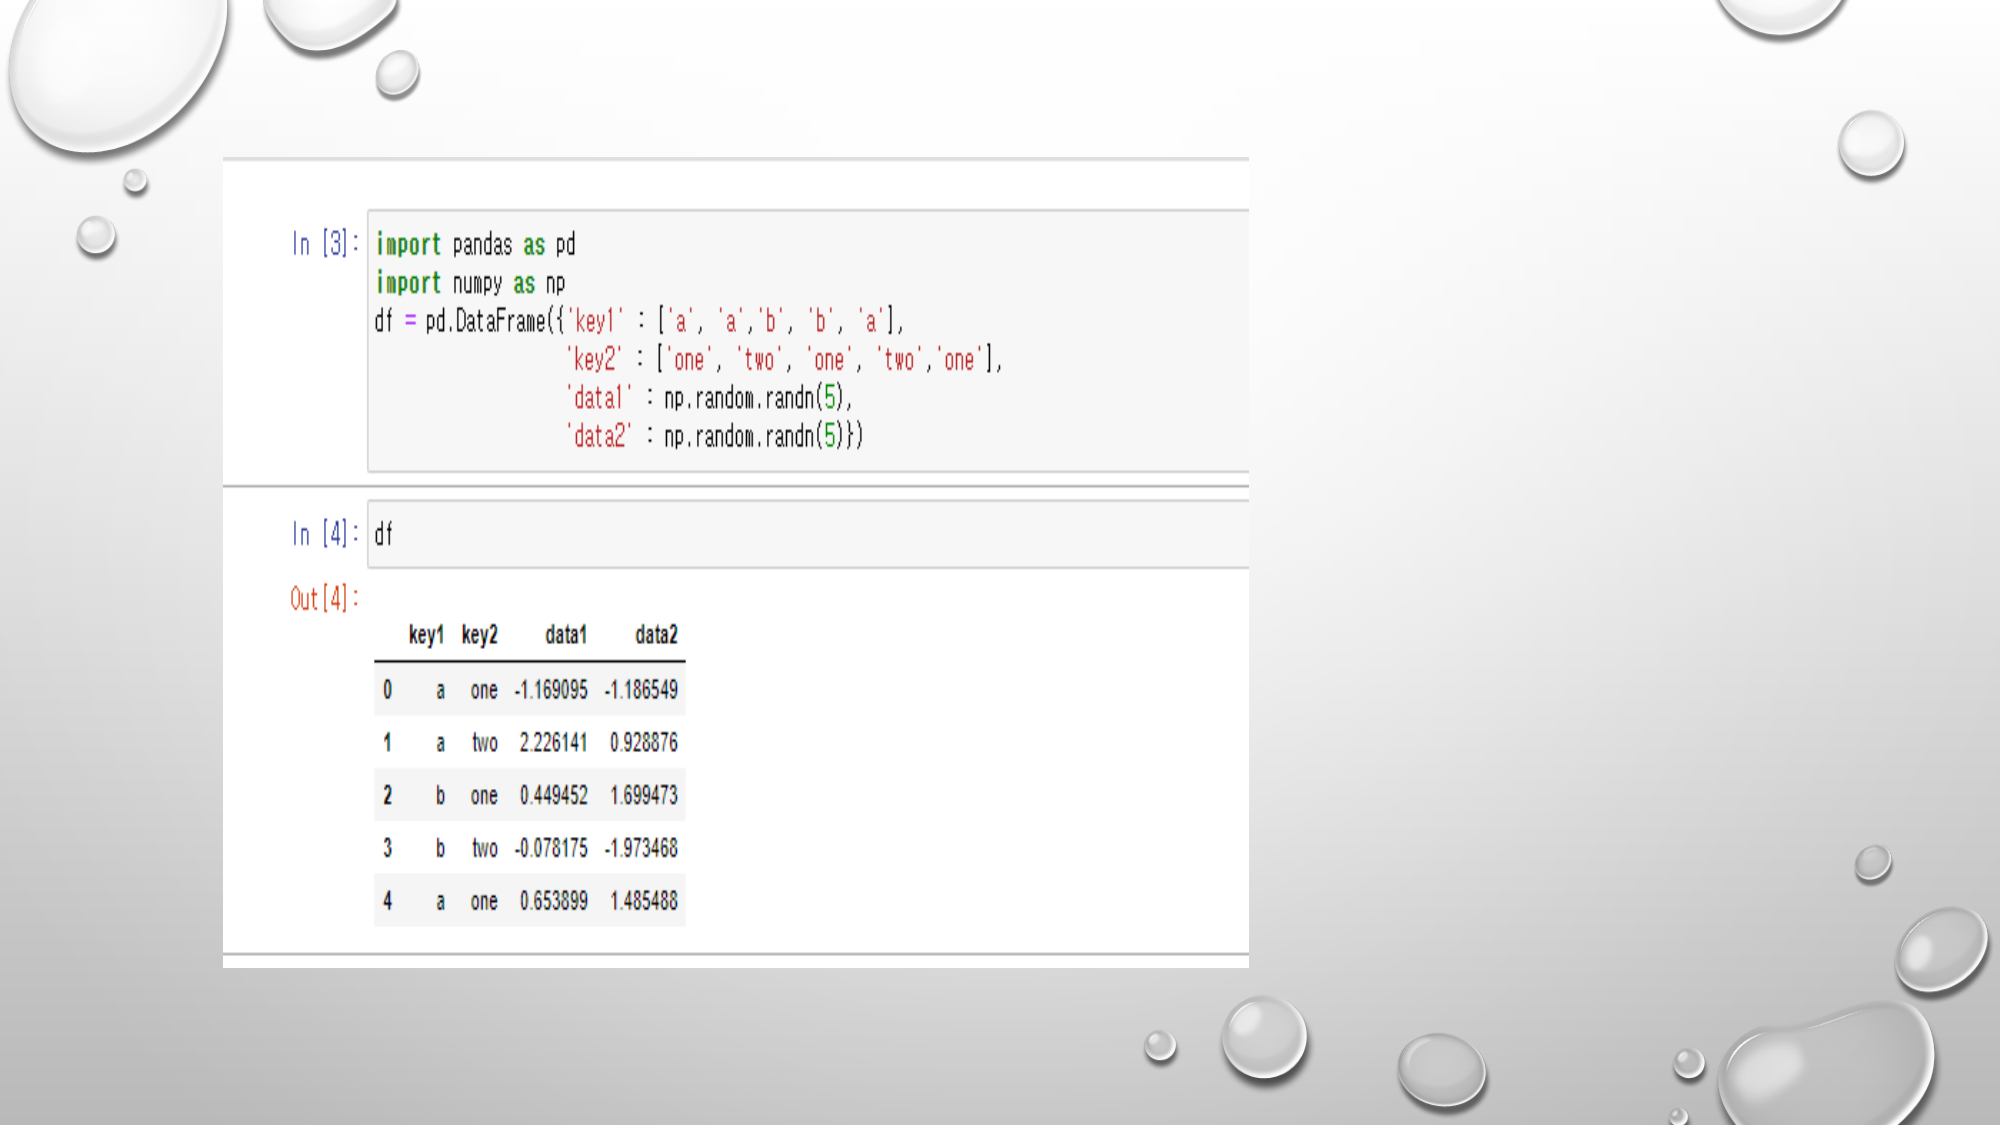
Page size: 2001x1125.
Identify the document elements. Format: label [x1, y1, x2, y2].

picture [0, 0, 2000, 1125]
list [222, 157, 1249, 968]
